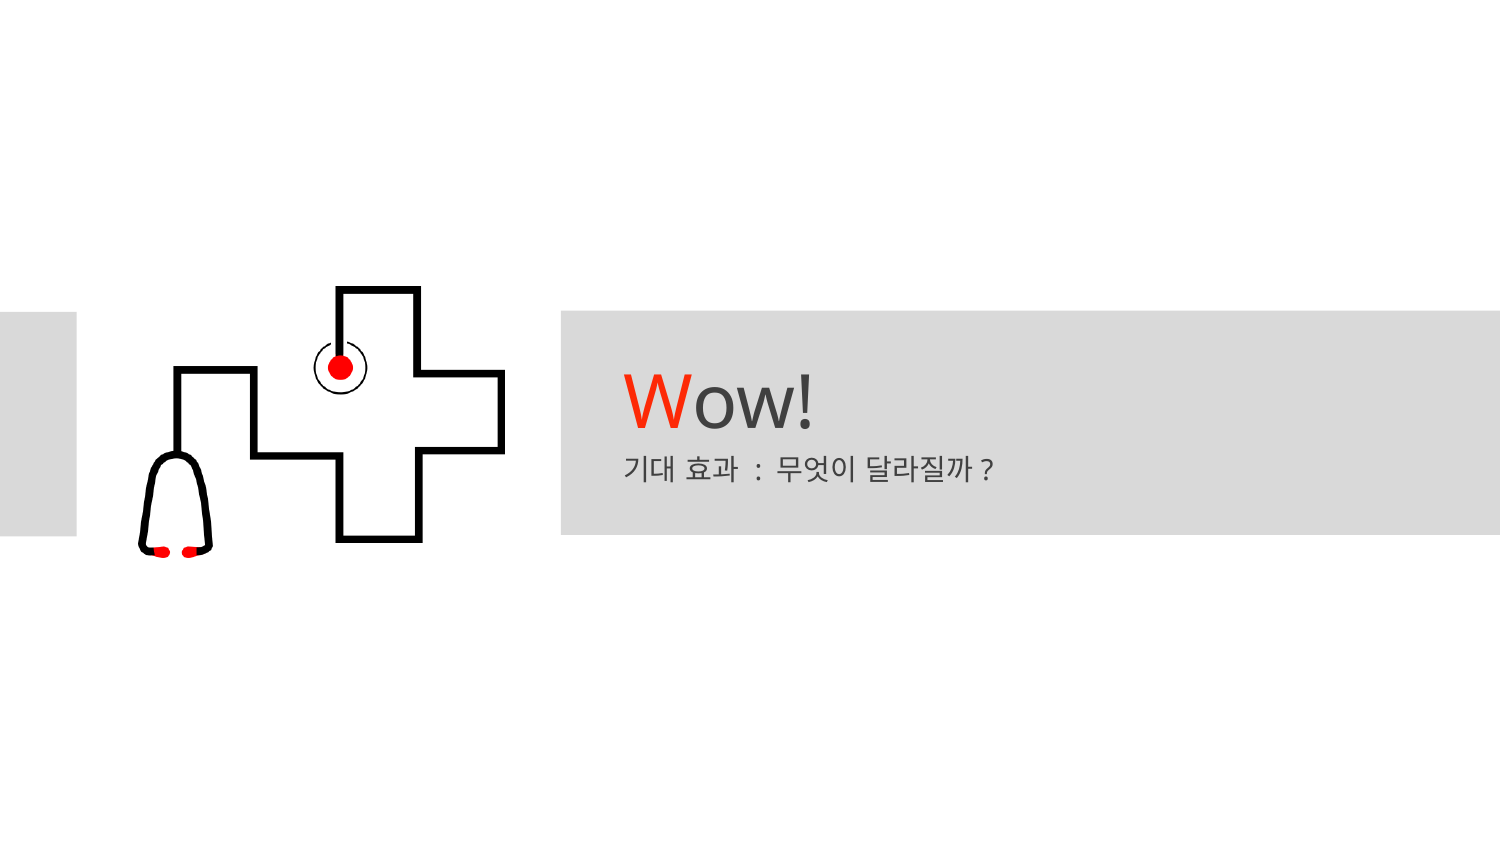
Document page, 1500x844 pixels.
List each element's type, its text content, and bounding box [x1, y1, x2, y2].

list Wow! [608, 351, 1500, 445]
picture [138, 286, 505, 558]
list 기대 효과 : 무엇이 달라질까? [608, 445, 1500, 493]
